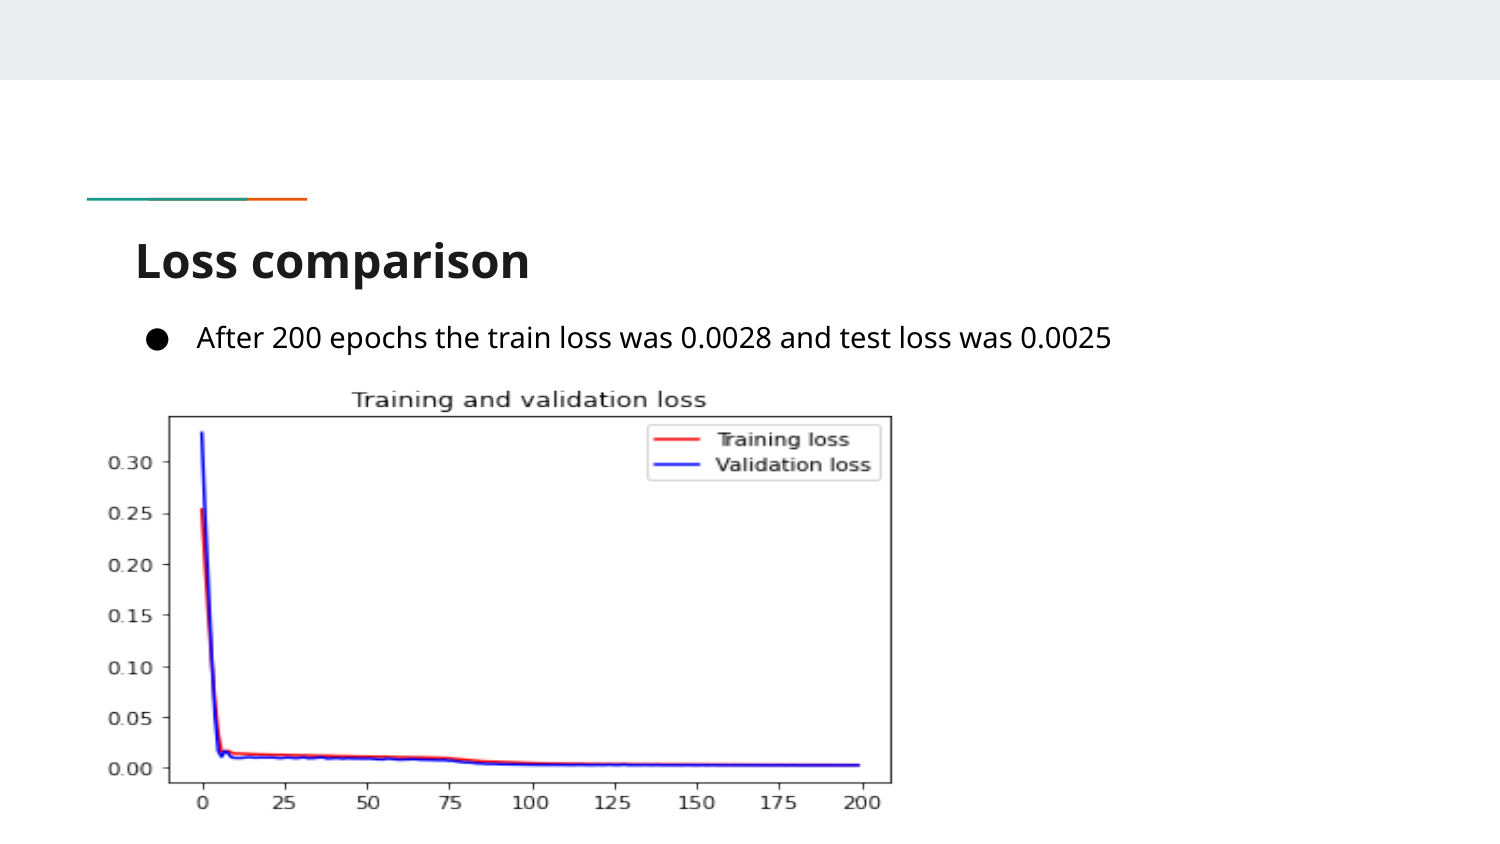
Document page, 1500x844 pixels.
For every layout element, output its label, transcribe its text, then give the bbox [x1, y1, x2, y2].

picture [90, 379, 906, 823]
title Loss comparison [119, 216, 1381, 305]
text_box After 200 epochs the train loss was 0.0028 and test loss was 0.0025 [106, 304, 1229, 369]
